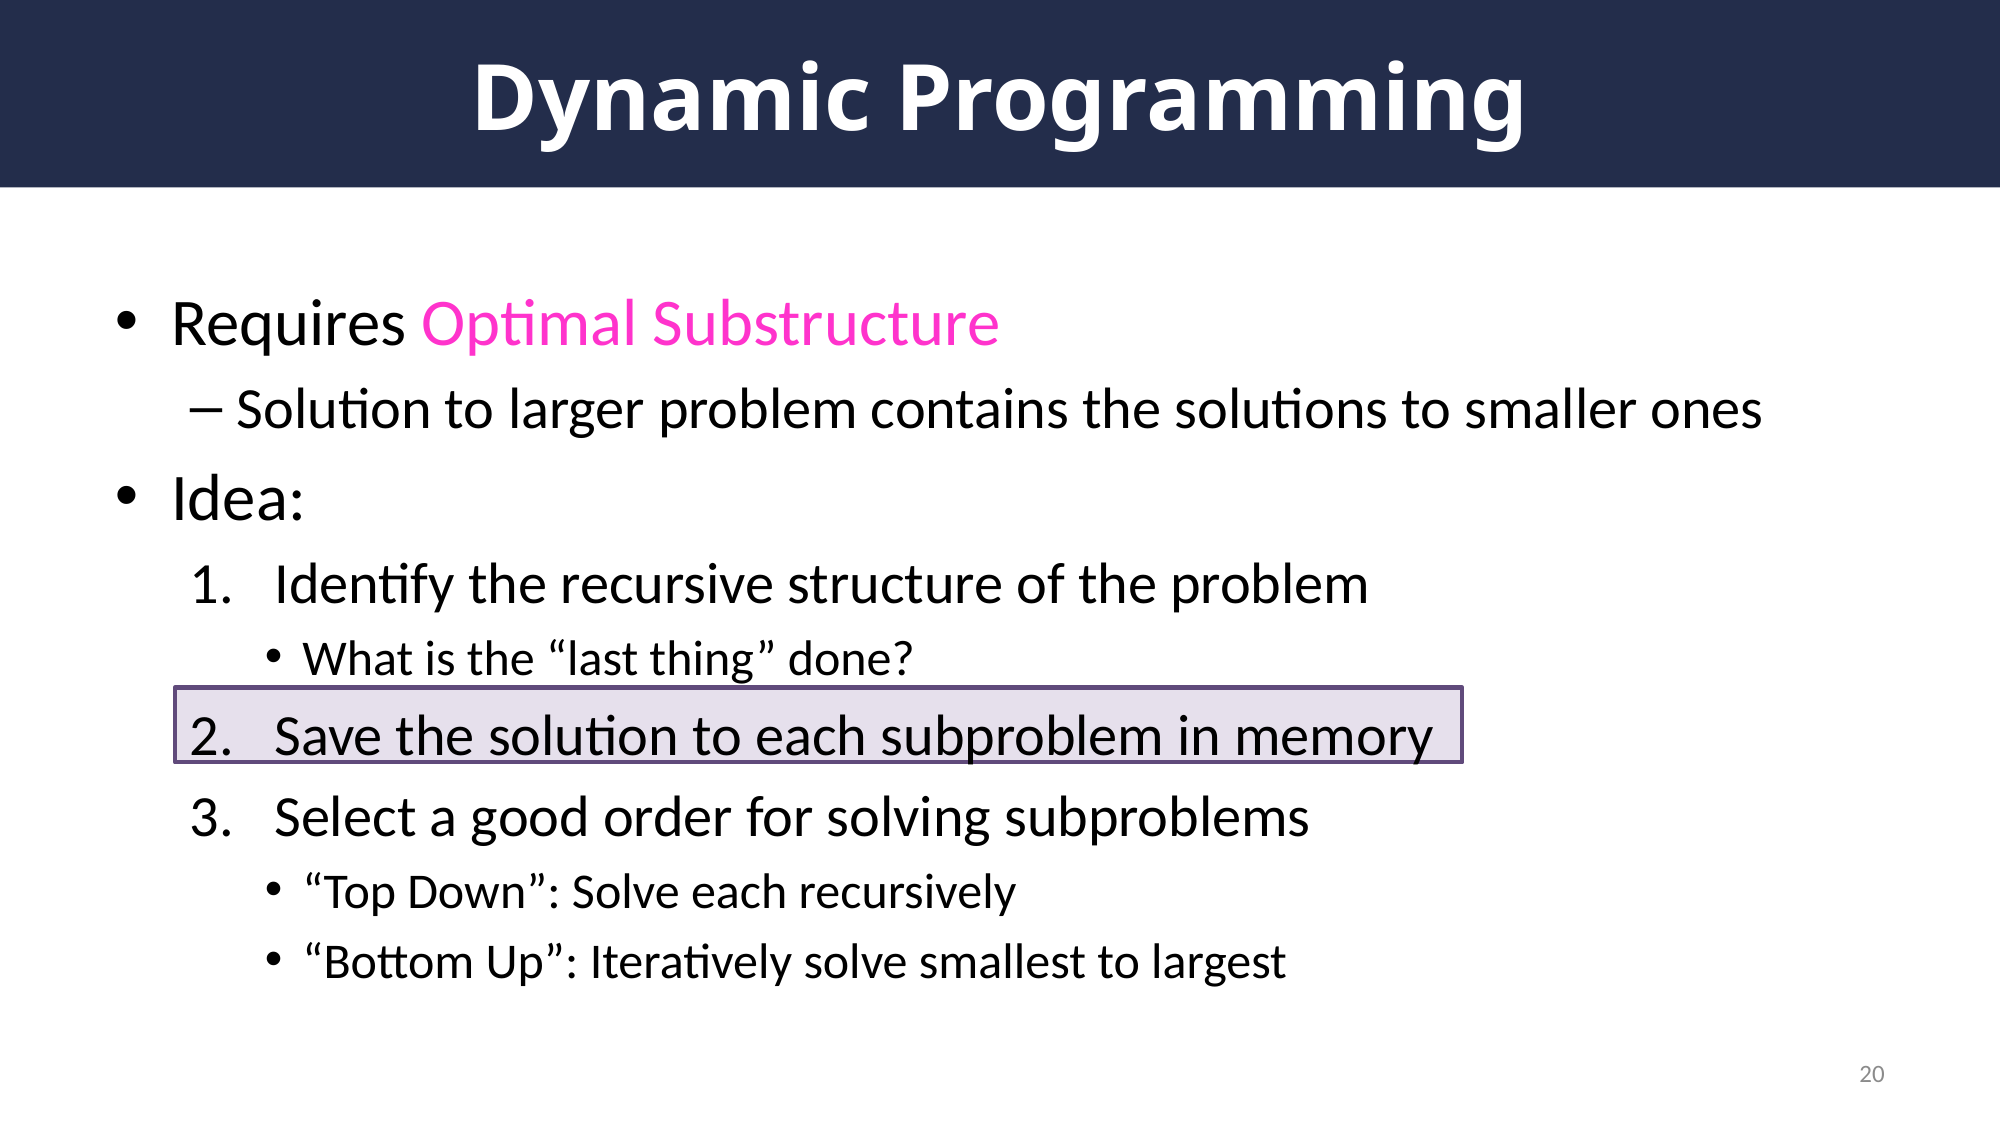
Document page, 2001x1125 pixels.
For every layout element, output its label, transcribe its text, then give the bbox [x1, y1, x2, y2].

slide_number 20 [1433, 1042, 1900, 1103]
list Requires Optimal Substructure Solution to larger problem contains the solutions to smaller ones Idea: Identify the recursive structure of the problem What is the “last thing” done? Save the solution to each subproblem in memory Select a good order for solving subproblems “Top Down”: Solve each recursively “Bottom Up”: Iteratively solve smallest to largest [99, 262, 1900, 1005]
title Dynamic Programming [99, 24, 1900, 163]
